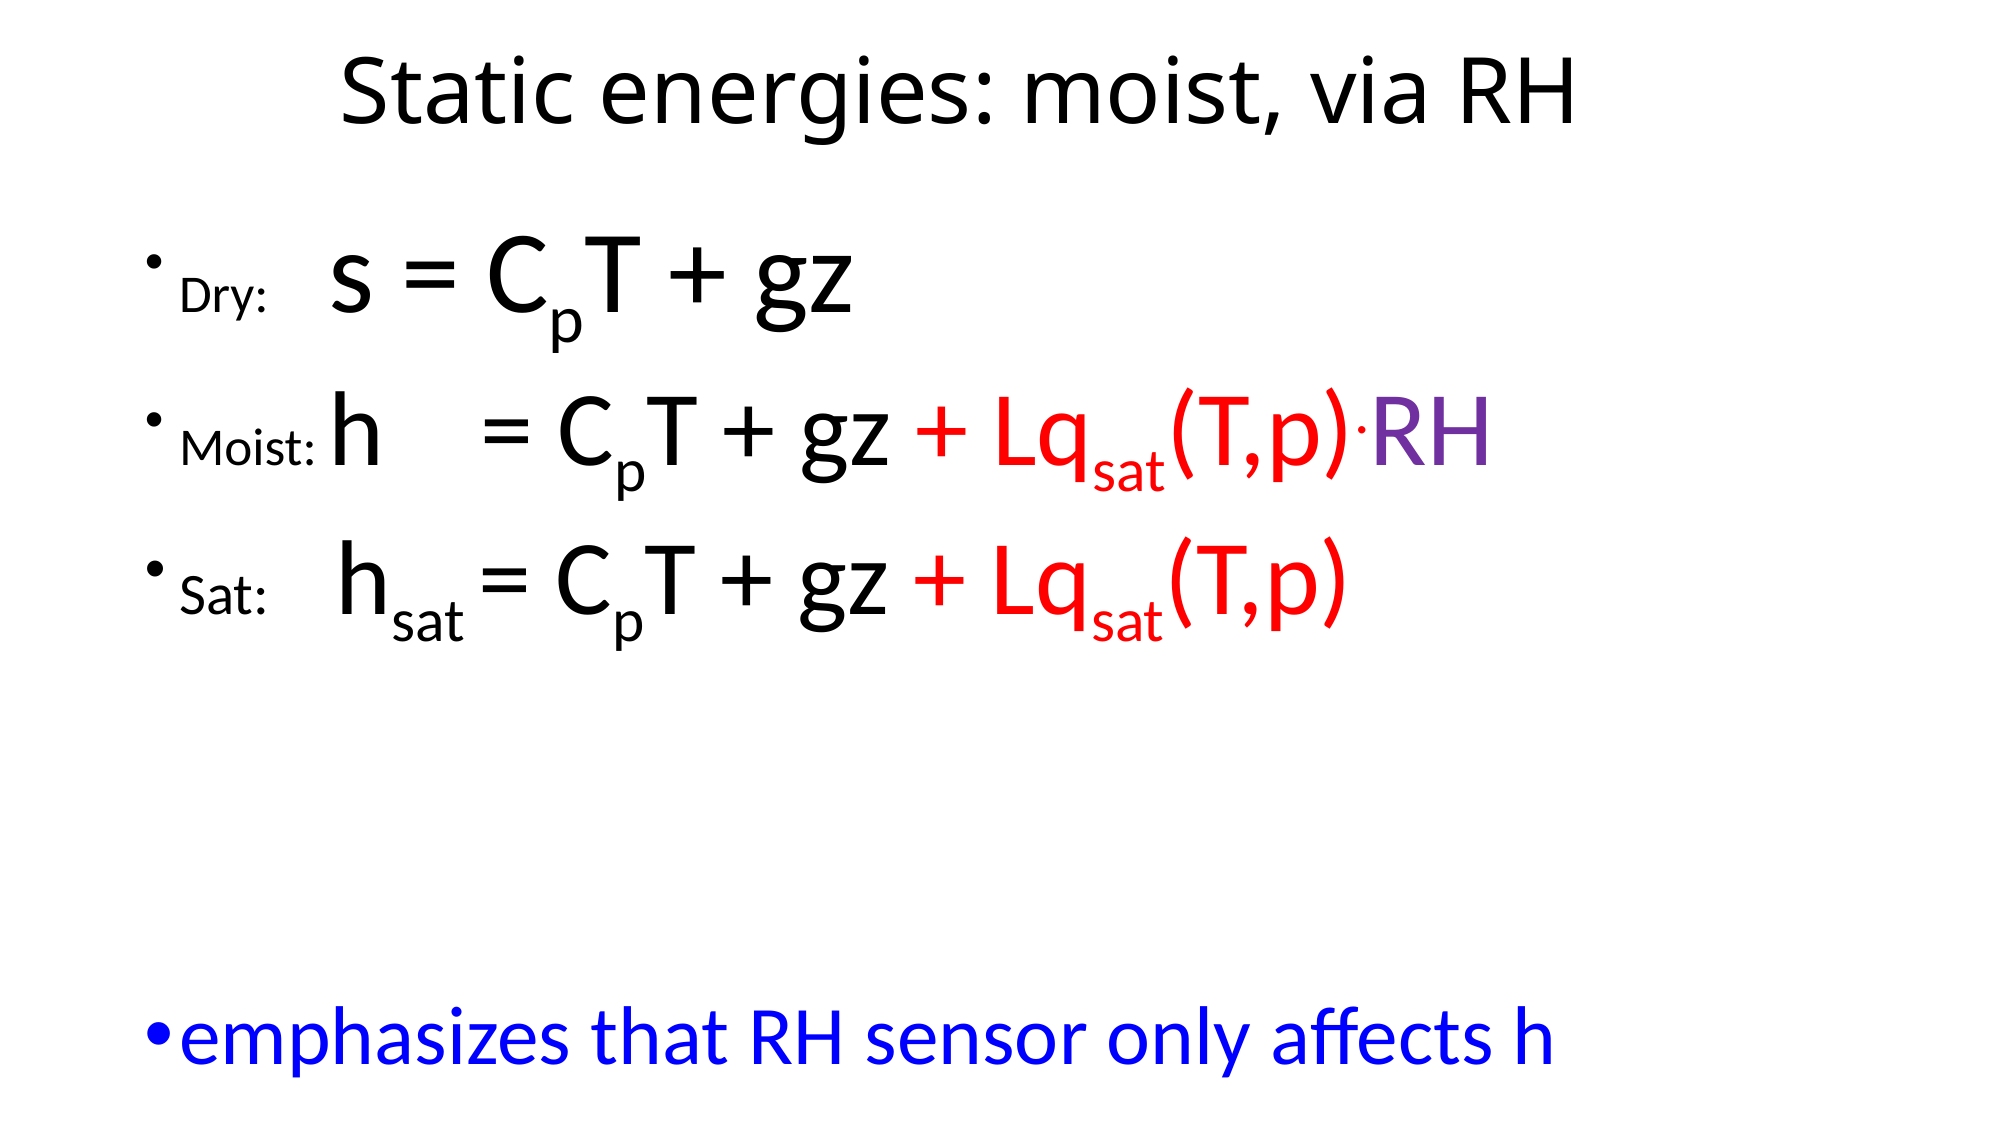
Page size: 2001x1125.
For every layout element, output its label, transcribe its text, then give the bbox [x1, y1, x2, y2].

list Dry: s = CpT + gz Moist: h = CpT + gz + Lqsat(T,p).RH Sat: hsat = CpT + gz + Lqsat(T,p) emphasizes that RH sensor only affects h [130, 189, 1870, 1094]
title Static energies: moist, via RH [324, 0, 1675, 188]
